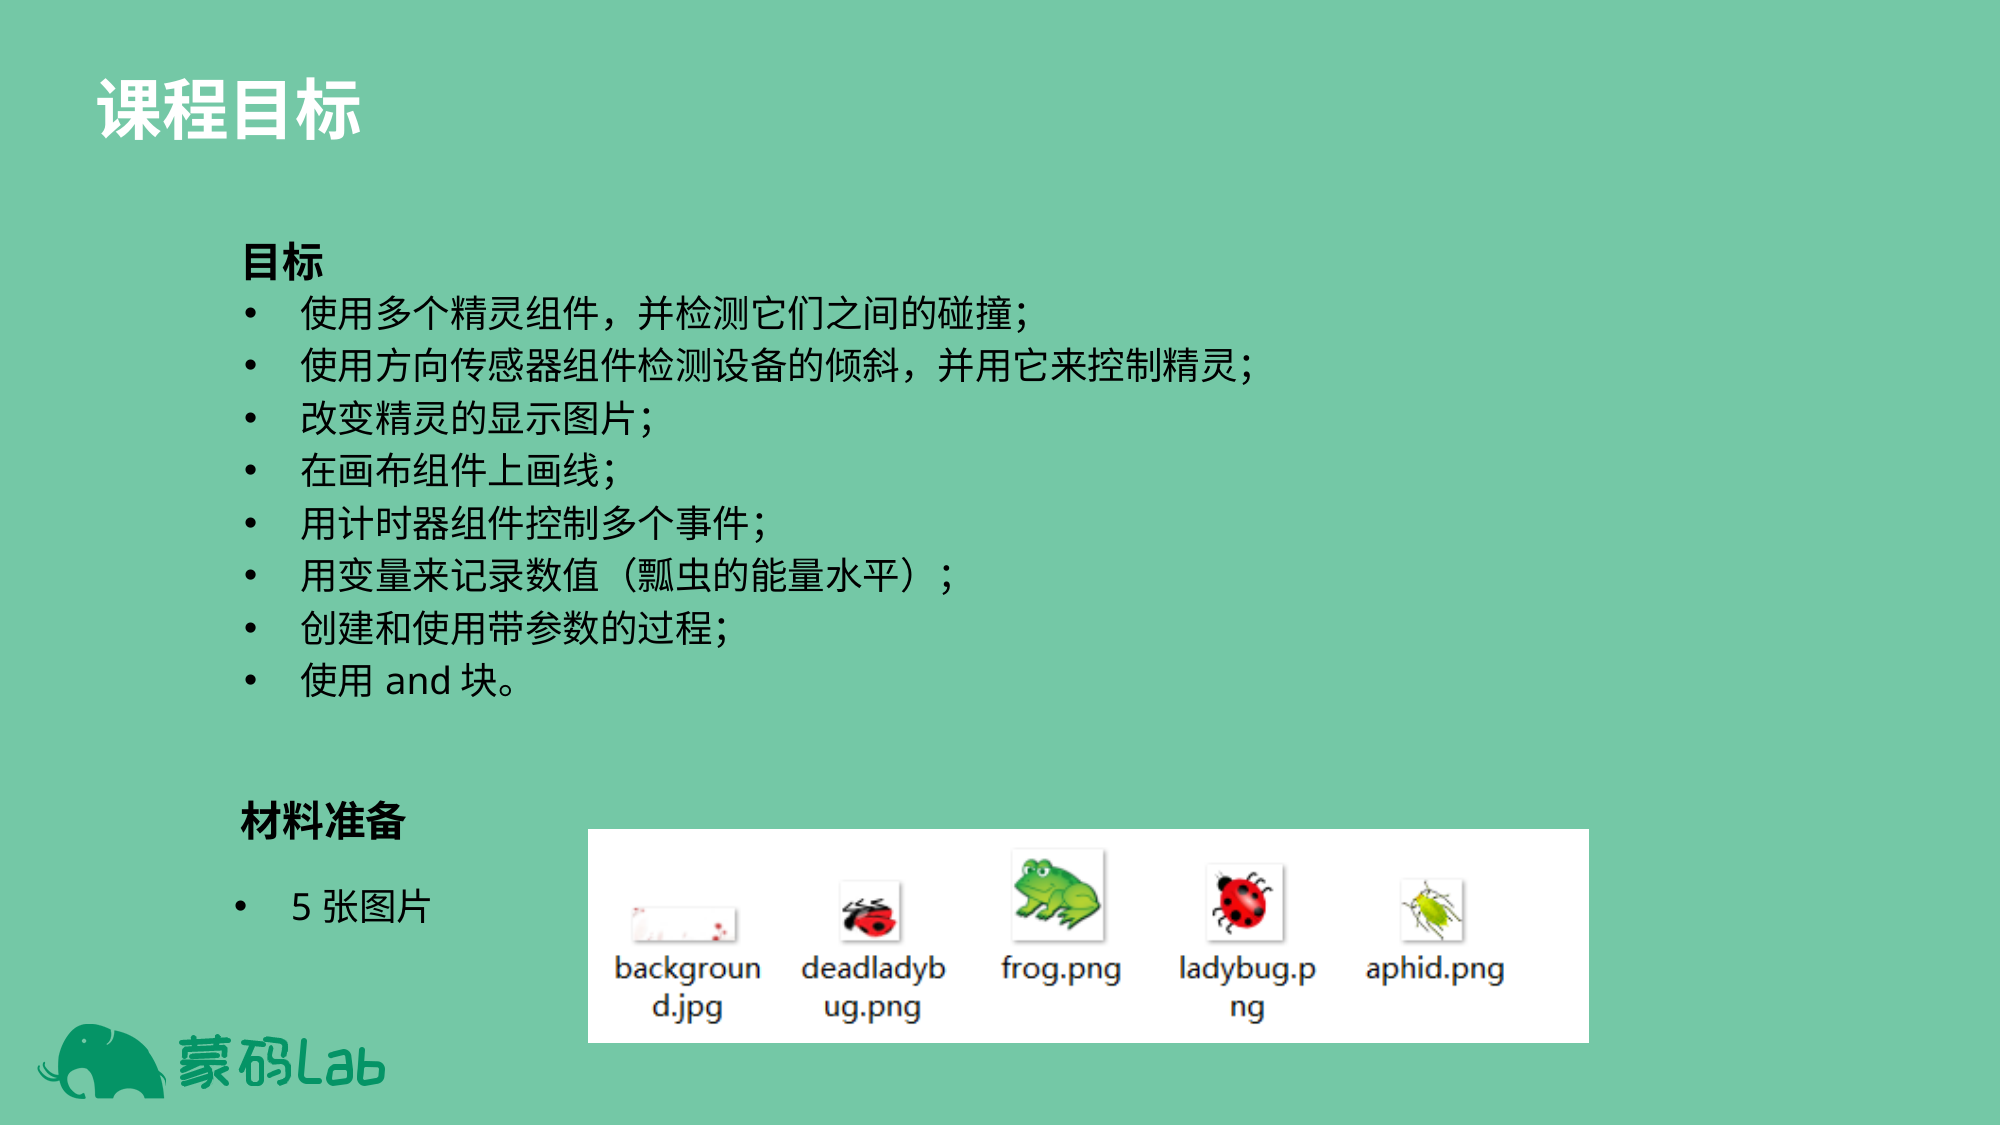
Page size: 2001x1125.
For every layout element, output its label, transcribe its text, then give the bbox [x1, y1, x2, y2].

text_box 使用多个精灵组件，并检测它们之间的碰撞； 使用方向传感器组件检测设备的倾斜，并用它来控制精灵； 改变精灵的显示图片； 在画布组件上画线； 用计时器组件控制多个事件； 用变量来记录数值（瓢虫的能量水平）； 创建和使用带参数的过程； 使用and块。 [229, 282, 1334, 710]
text_box 目标 [225, 218, 926, 294]
picture [26, 1015, 394, 1108]
text_box 材料准备 [225, 777, 926, 853]
text_box 5张图片 [219, 875, 450, 936]
list 课程目标 [80, 69, 1000, 174]
picture [588, 829, 1589, 1043]
